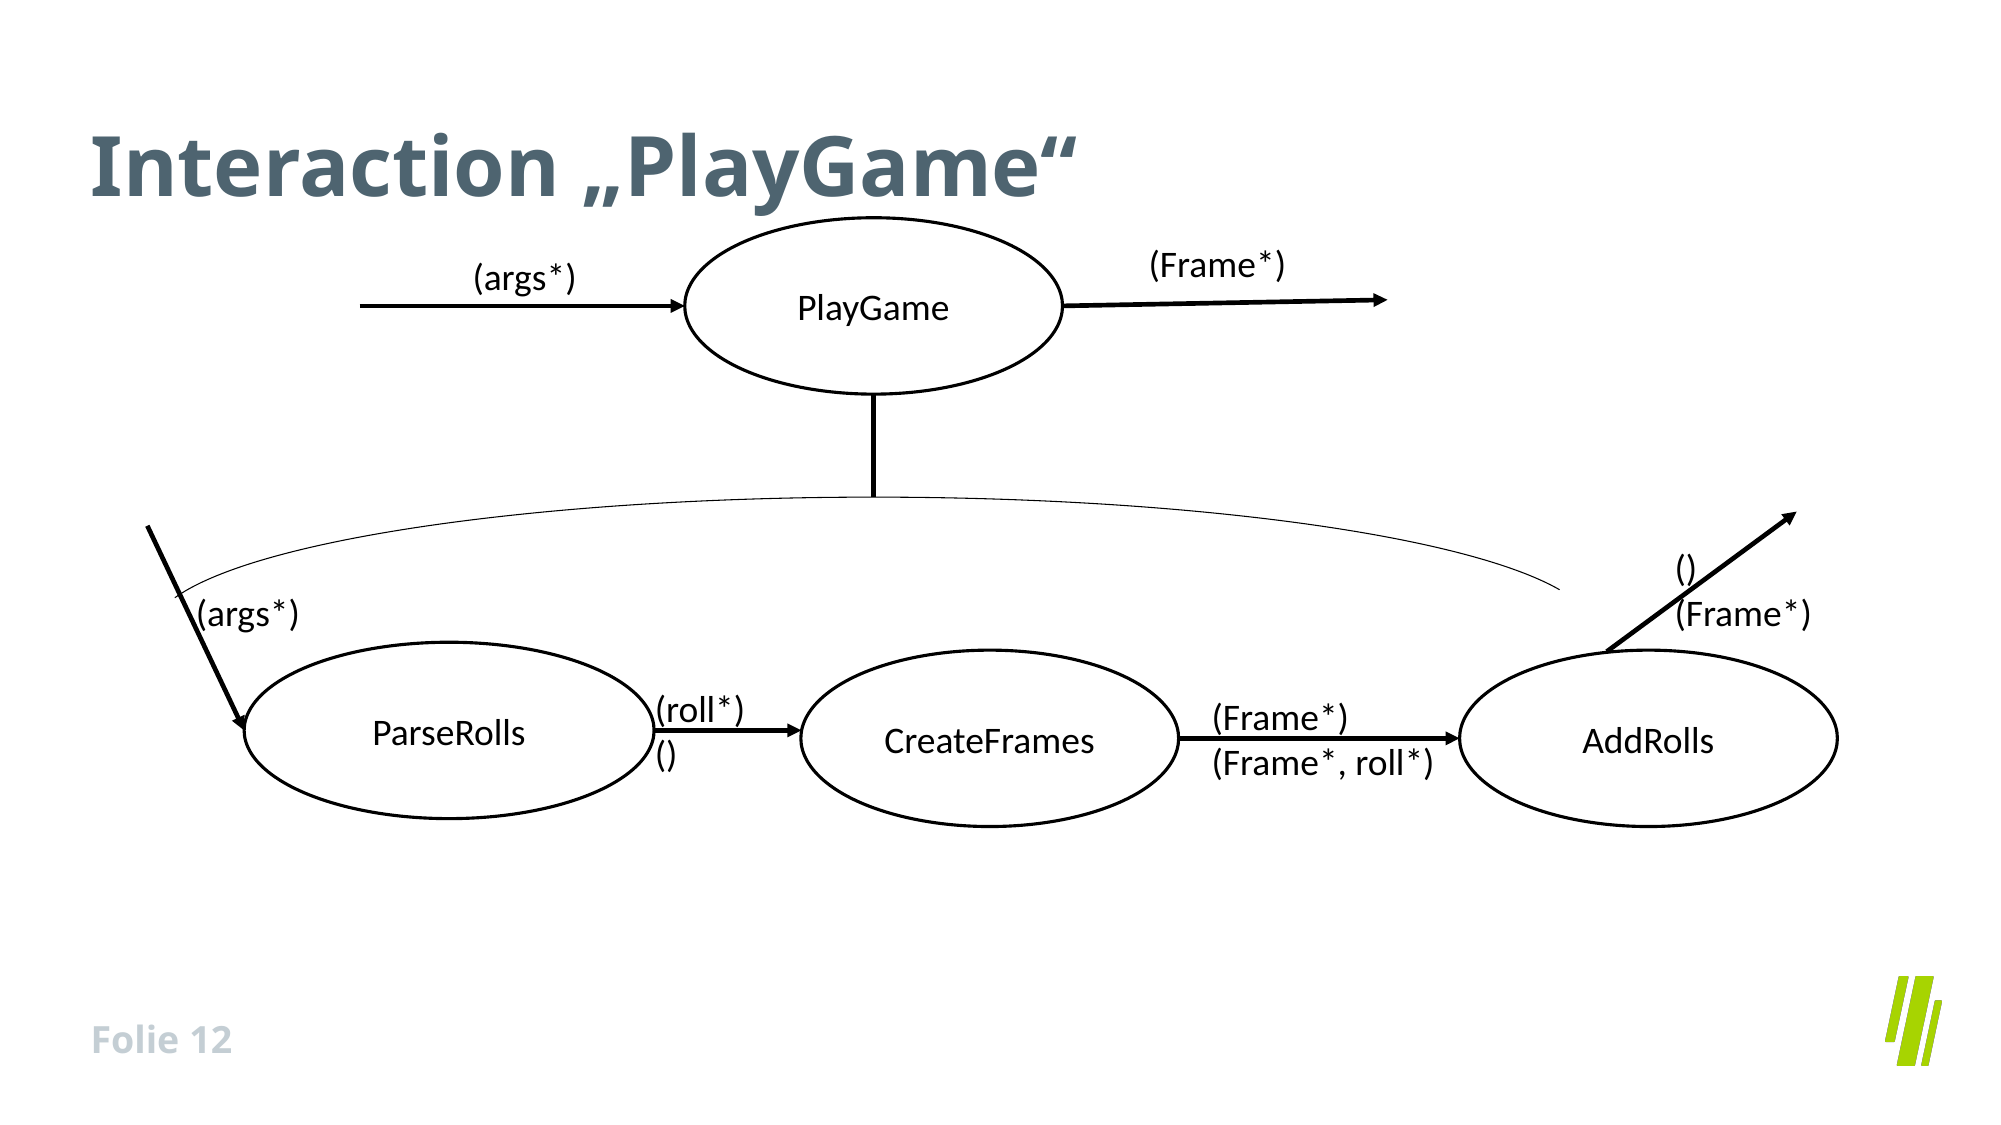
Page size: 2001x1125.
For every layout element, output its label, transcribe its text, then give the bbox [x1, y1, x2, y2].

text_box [640, 677, 822, 784]
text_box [1606, 511, 1829, 652]
text_box AddRolls [1498, 652, 1838, 827]
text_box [151, 393, 1596, 766]
picture [1885, 976, 1942, 1066]
slide_number Folie 12 [75, 1015, 526, 1075]
title Interaction „PlayGame“ [75, 83, 1925, 255]
text_box PlayGame [684, 217, 1063, 393]
text_box CreateFrames [822, 766, 1170, 827]
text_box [1062, 232, 1388, 306]
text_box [147, 525, 317, 731]
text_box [1178, 685, 1516, 792]
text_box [359, 245, 685, 306]
text_box ParseRolls [261, 766, 637, 819]
